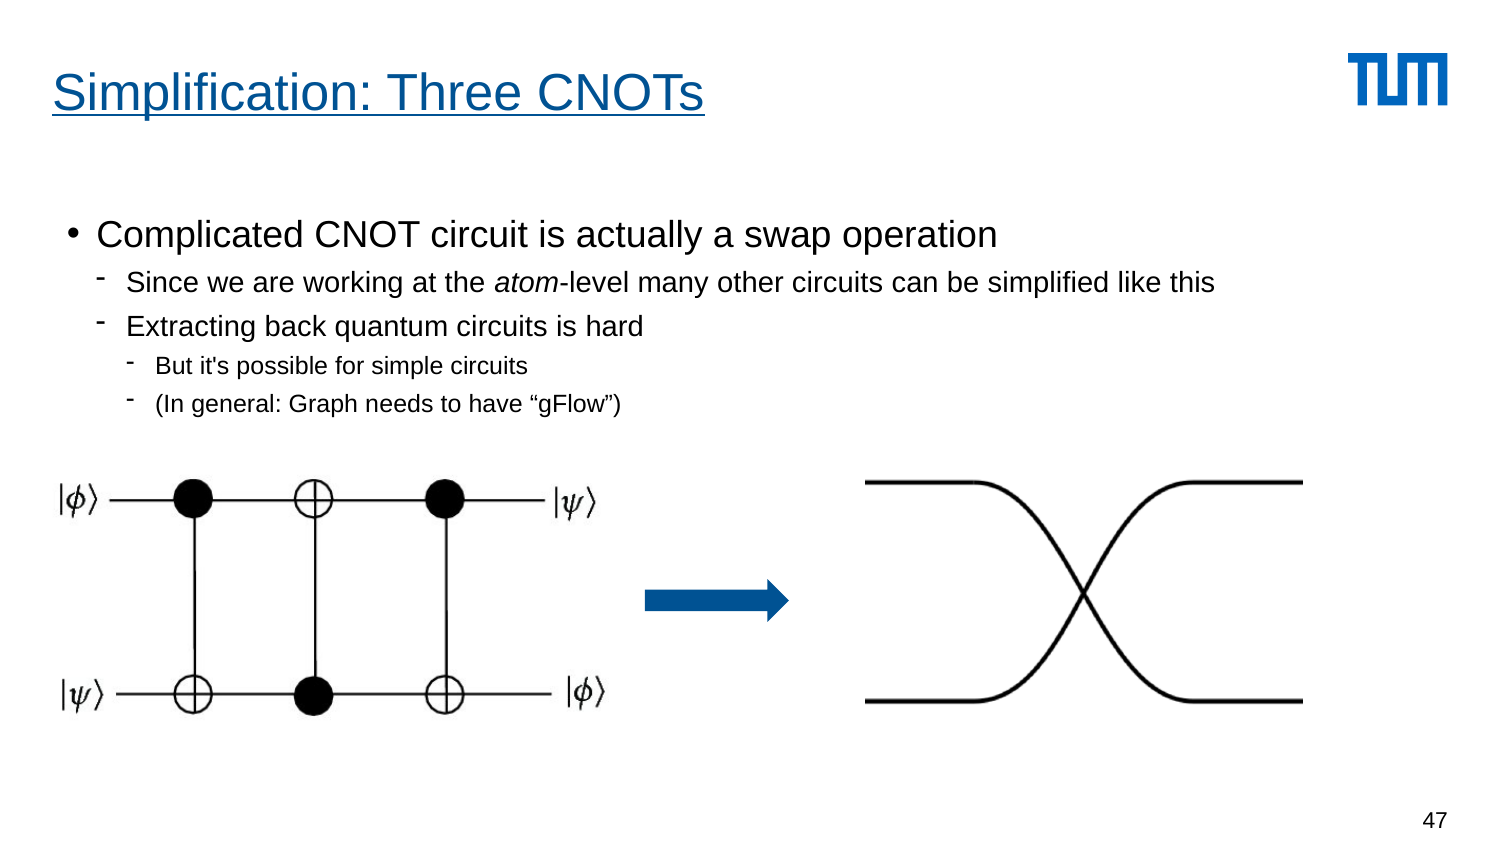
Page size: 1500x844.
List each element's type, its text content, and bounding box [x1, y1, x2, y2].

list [36, 458, 630, 737]
text_box [642, 577, 791, 624]
picture [845, 437, 1320, 721]
slide_number 47 [1111, 796, 1448, 842]
title Simplification: Three CNOTs [51, 54, 1449, 118]
list Complicated CNOT circuit is actually a swap operation Since we are working at the atom-level many other circuits can be simplified like this Extracting back quantum circuits is hard But it's possible for simple circuits (In general: Graph needs to have “gFlow”) [52, 179, 1448, 462]
